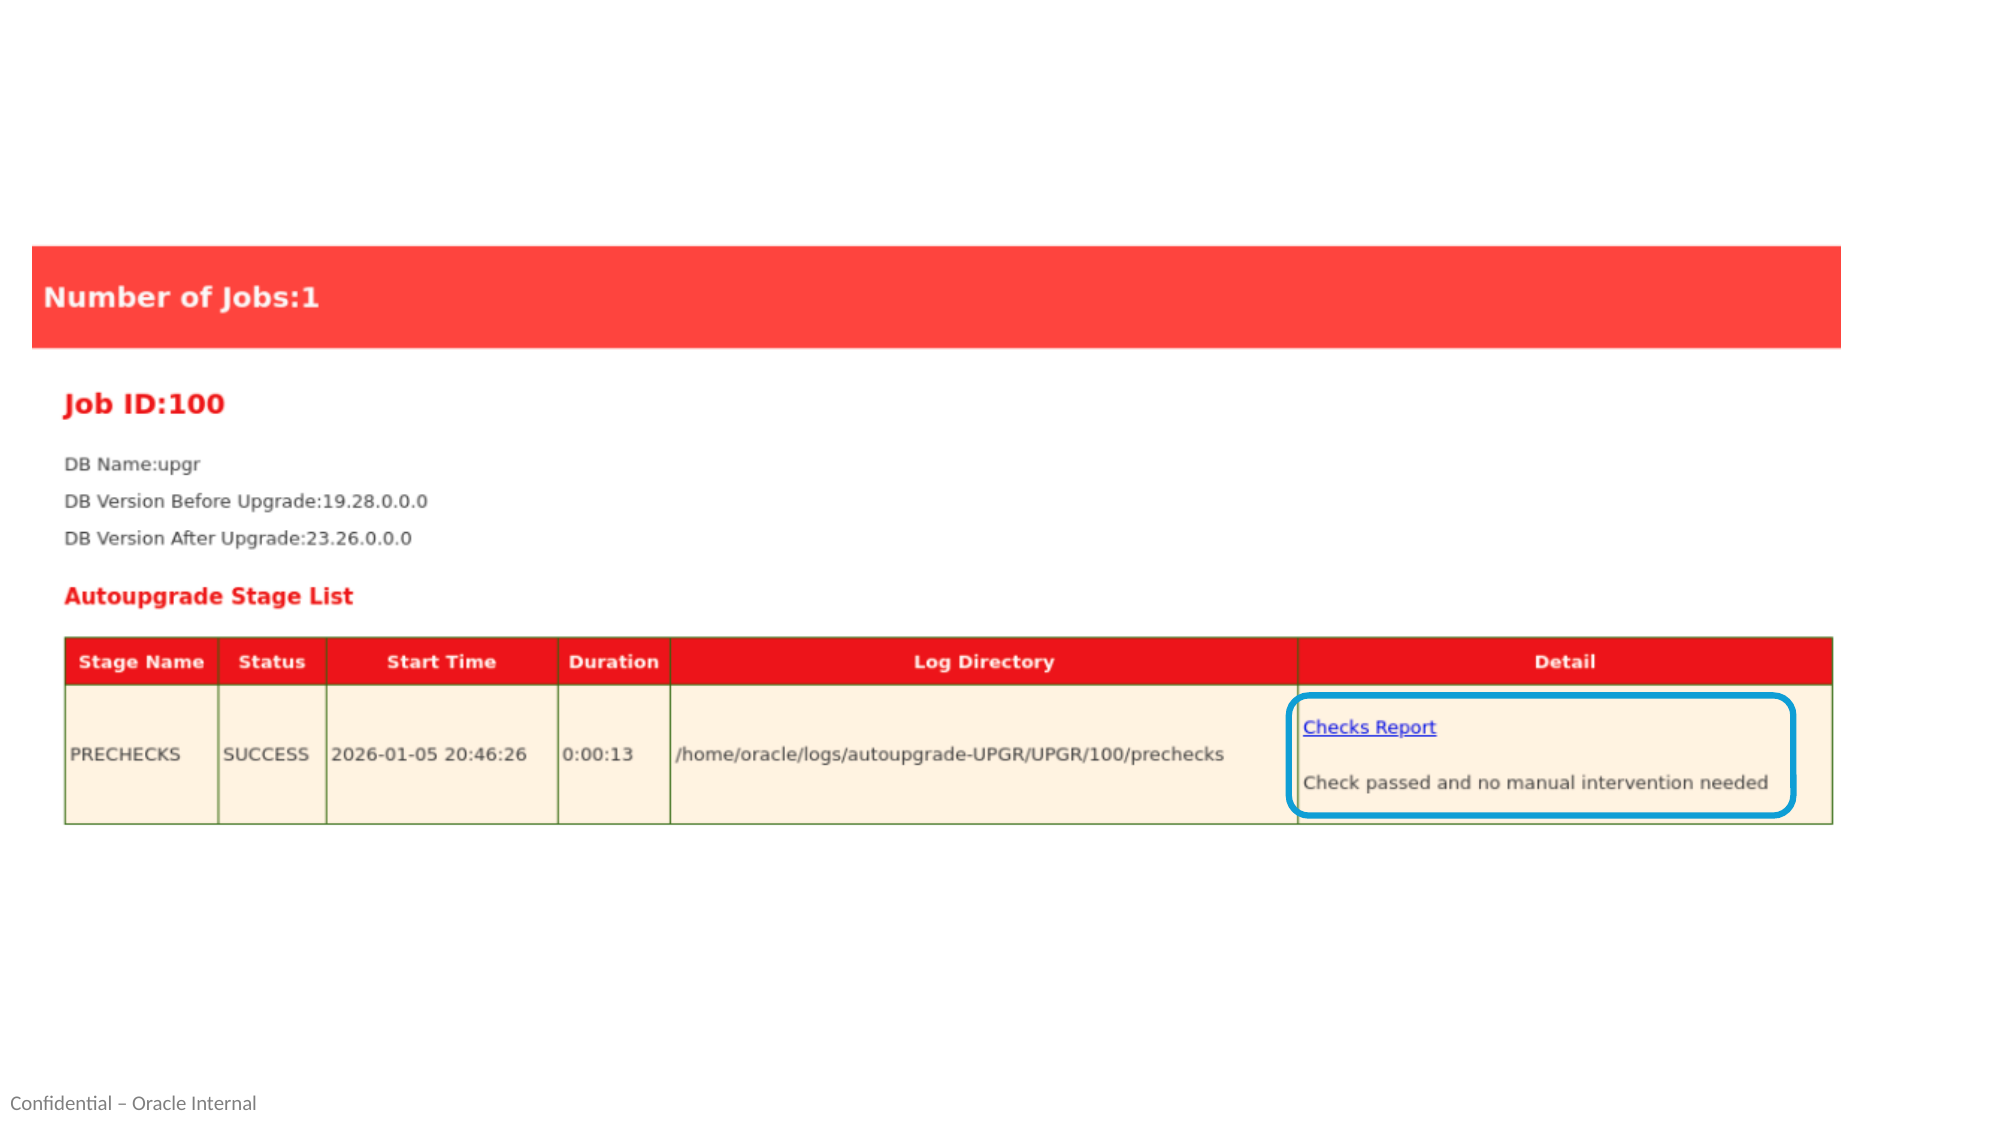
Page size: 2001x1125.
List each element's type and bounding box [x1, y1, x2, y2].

picture [31, 239, 1841, 844]
